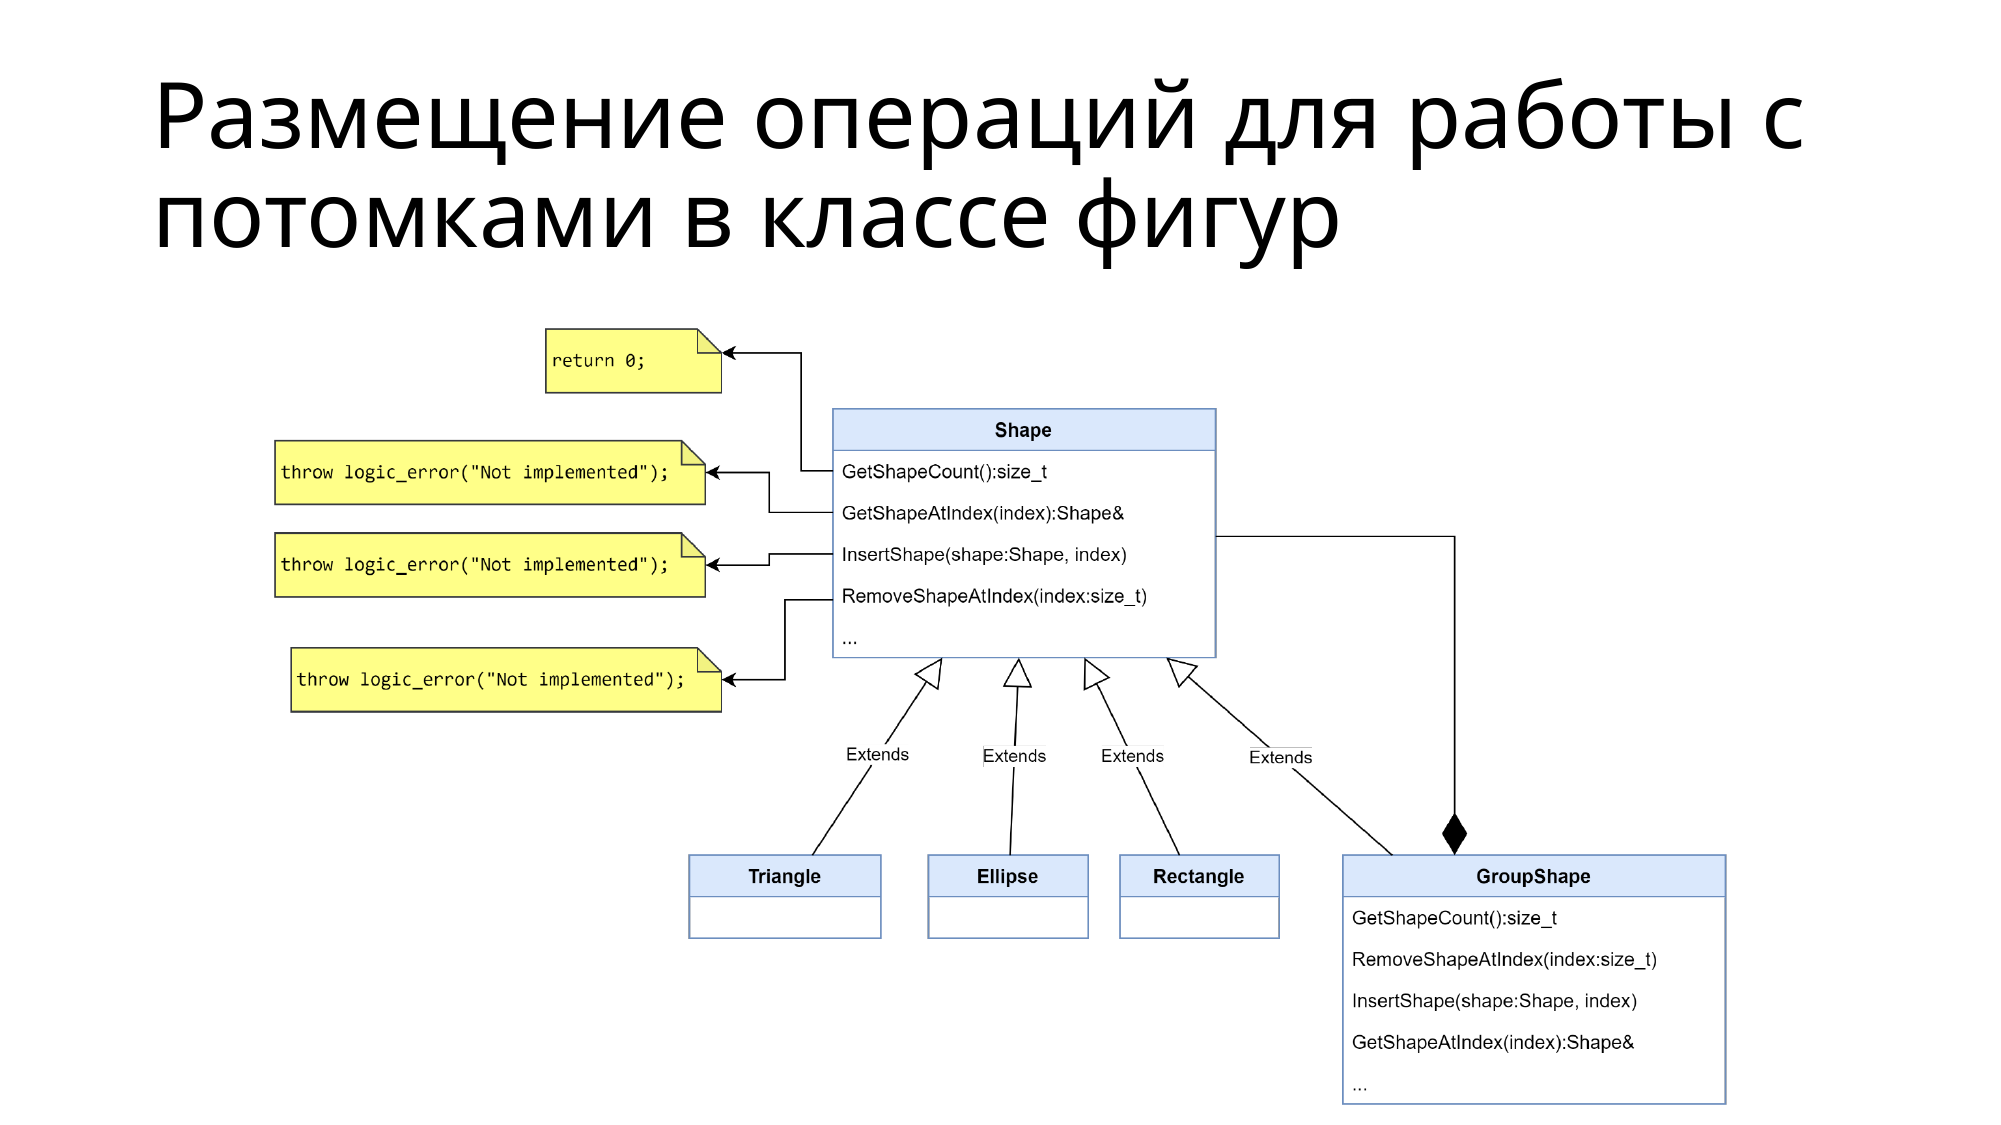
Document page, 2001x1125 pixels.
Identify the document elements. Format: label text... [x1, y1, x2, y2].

picture [258, 312, 1742, 1125]
title Размещение операций для работы с потомками в классе фигур [137, 59, 1863, 278]
